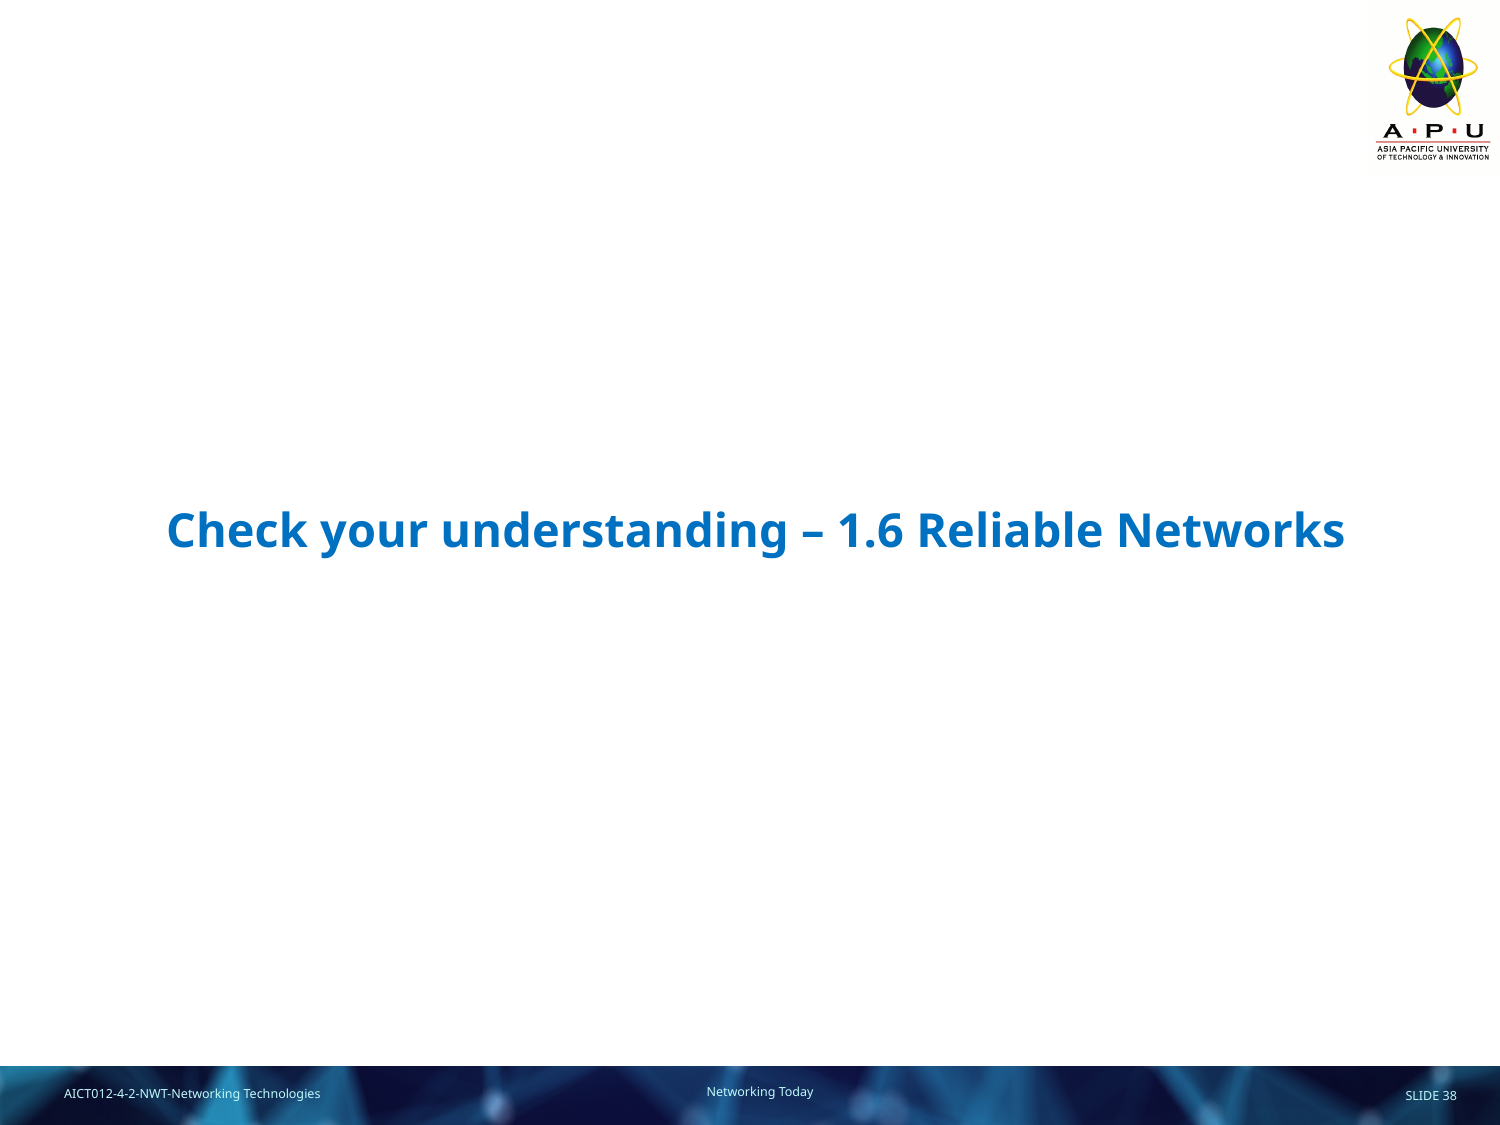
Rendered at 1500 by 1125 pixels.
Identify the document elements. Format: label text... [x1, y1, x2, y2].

picture [1367, 0, 1500, 178]
title Check your understanding – 1.6 Reliable Networks [36, 459, 1476, 598]
picture [0, 1066, 1500, 1125]
